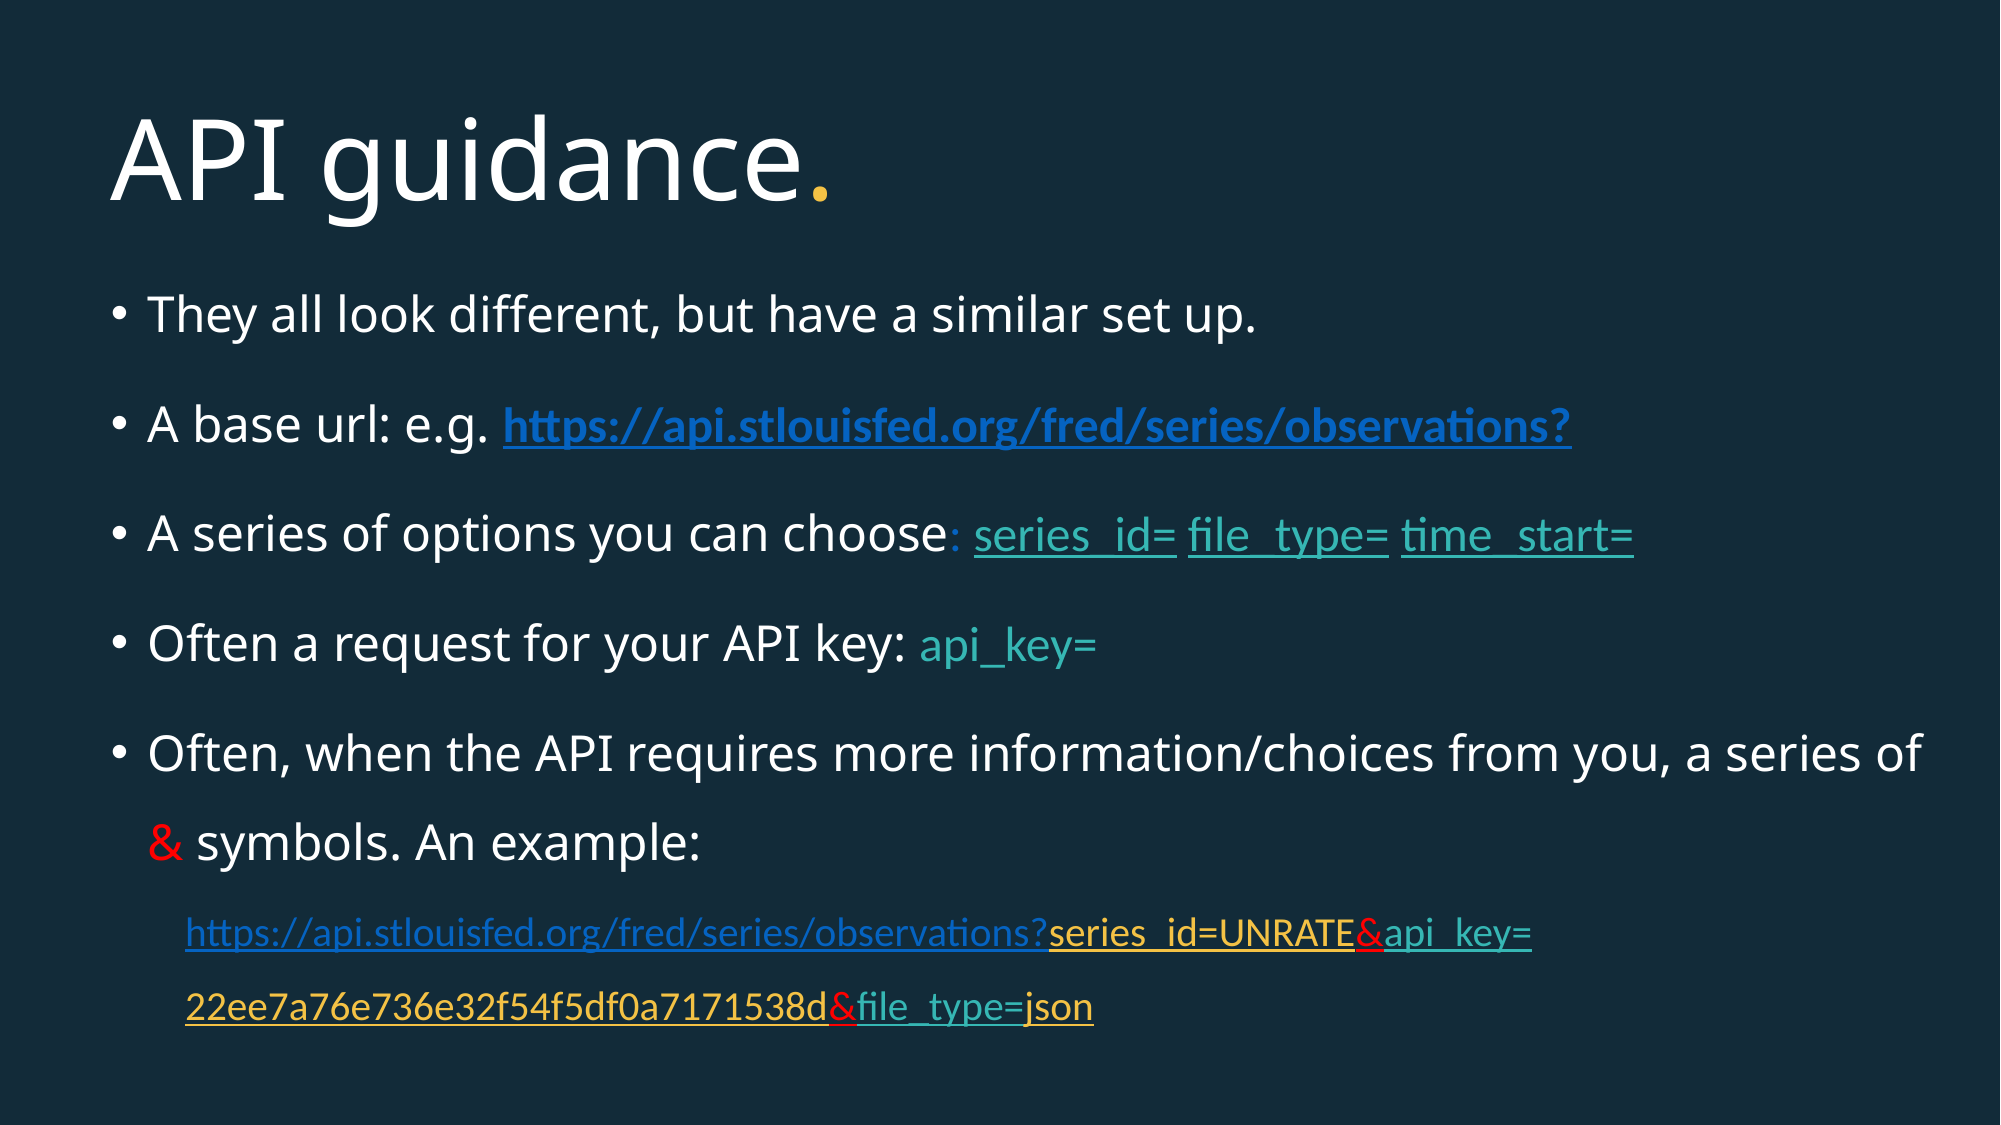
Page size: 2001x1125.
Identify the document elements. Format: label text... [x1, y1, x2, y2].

title API guidance. [95, 55, 1821, 246]
list They all look different, but have a similar set up. A base url: e.g. https://api.stlouisfed.org/fred/series/observations? A series of options you can choose: series_id= file_type= time_start= Often a request for your API key: api_key= Often, when the API requires more information/choices from you, a series of & symbols. An example: https://api.stlouisfed.org/fred/series/observations?series_id=UNRATE&api_key=22ee7a76e736e32f54f5df0a7171538d&file_type=json [95, 246, 1974, 1039]
